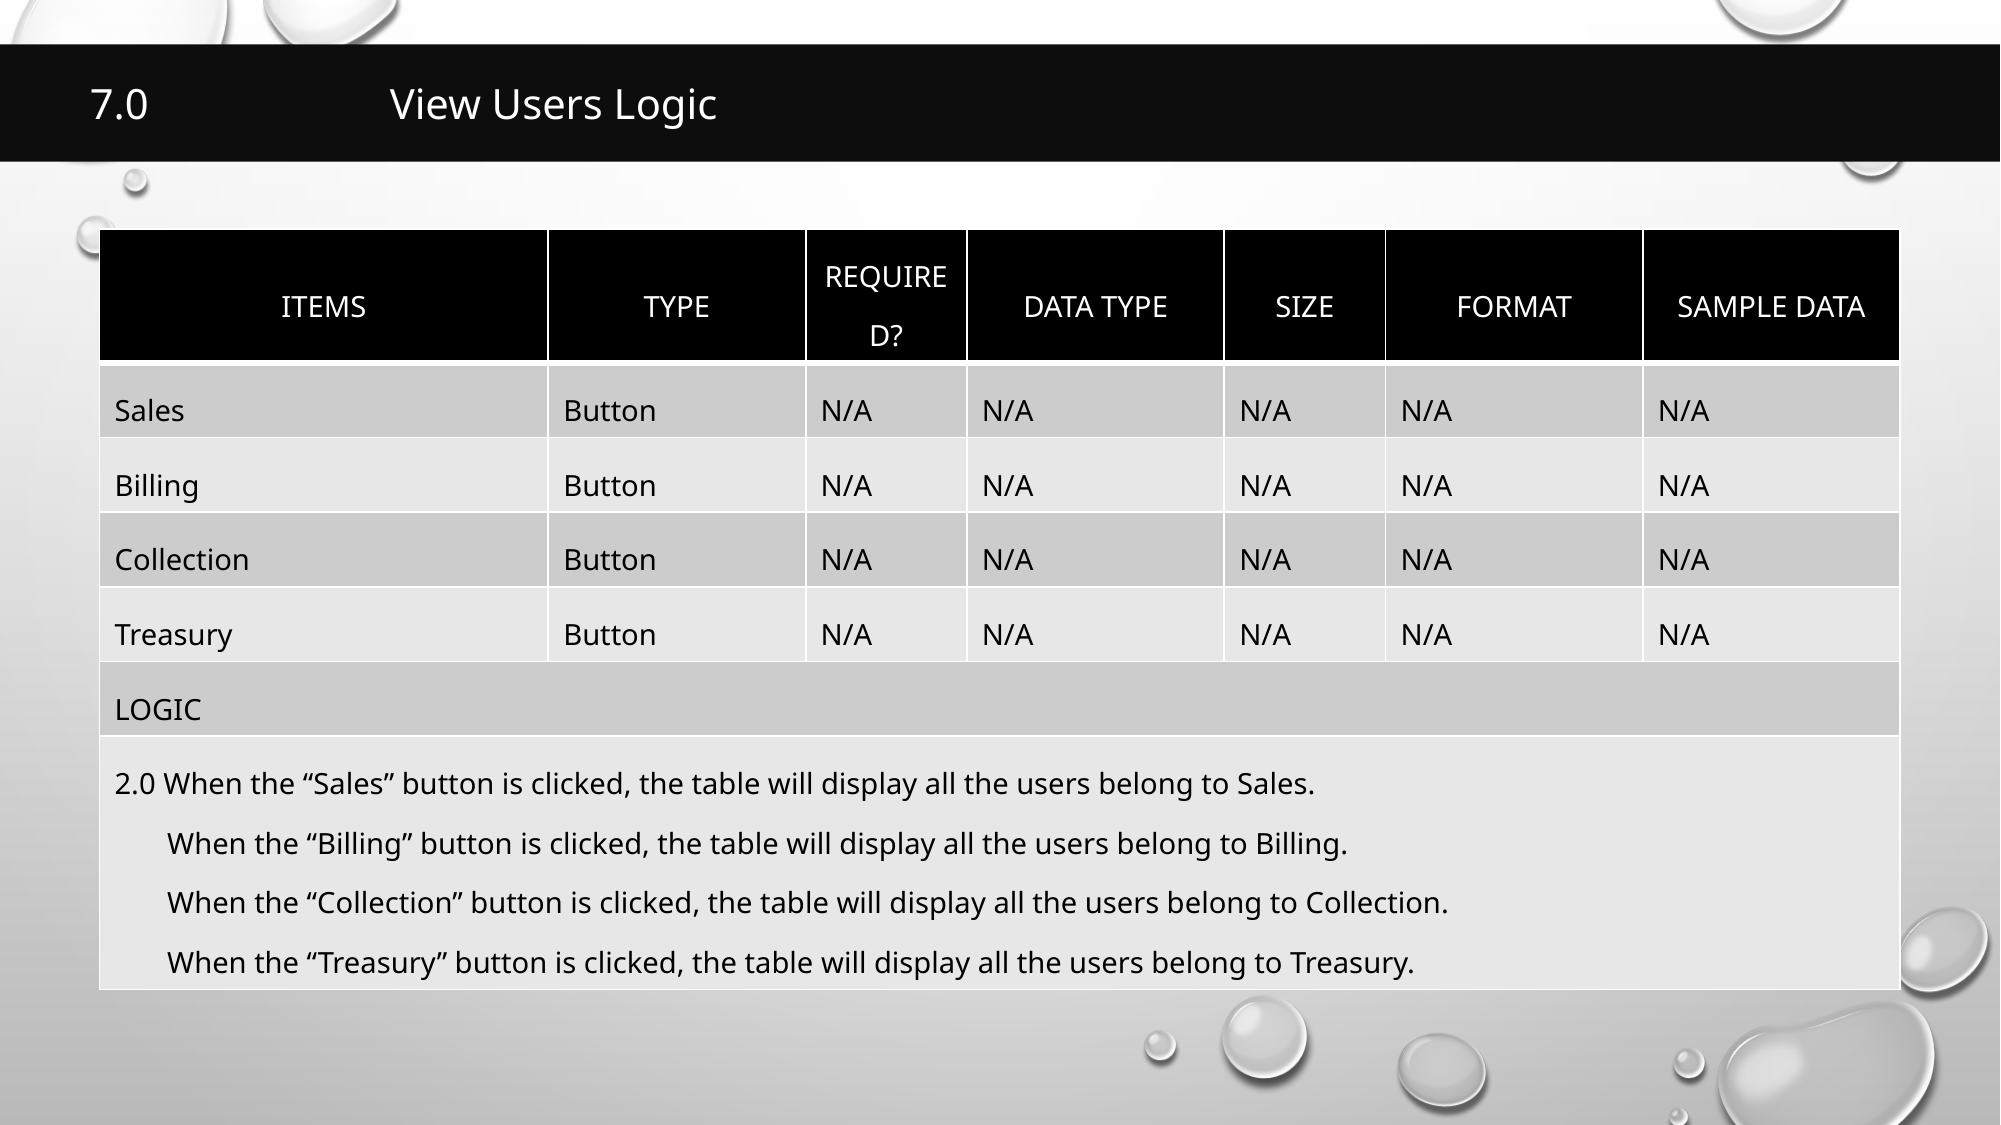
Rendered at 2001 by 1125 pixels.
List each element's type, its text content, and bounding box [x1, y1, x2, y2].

table_cell N/A [807, 438, 966, 511]
table_cell N/A [807, 366, 966, 437]
table_cell N/A [1386, 366, 1642, 437]
table_cell Button [549, 513, 805, 586]
table_header DATA TYPE [968, 230, 1223, 360]
table_cell N/A [1644, 588, 1899, 661]
table_cell N/A [1225, 588, 1385, 661]
table_cell Button [549, 366, 805, 437]
table_cell N/A [1644, 513, 1899, 586]
table_cell N/A [1225, 438, 1385, 511]
table_cell N/A [1225, 366, 1385, 437]
table_cell N/A [807, 588, 966, 661]
table_cell N/A [968, 588, 1223, 661]
table_cell Billing [100, 438, 547, 511]
text_box 7.0 View Users Logic [0, 43, 2000, 163]
table_cell N/A [968, 438, 1223, 511]
table_header REQUIRED? [807, 230, 966, 360]
table_header FORMAT [1386, 230, 1642, 360]
picture [0, 163, 2000, 1125]
table_cell N/A [1644, 438, 1899, 511]
table_cell N/A [968, 513, 1223, 586]
table_header TYPE [549, 230, 805, 360]
table_header ITEMS [100, 230, 547, 360]
table_cell Treasury [100, 588, 547, 661]
table_cell Button [549, 438, 805, 511]
table_header SIZE [1225, 230, 1385, 360]
table_cell N/A [1386, 588, 1642, 661]
table_cell N/A [1644, 366, 1899, 437]
table_cell N/A [1386, 513, 1642, 586]
table_cell N/A [968, 366, 1223, 437]
table_cell N/A [1225, 513, 1385, 586]
table_header SAMPLE DATA [1644, 230, 1899, 360]
table_cell Collection [100, 513, 547, 586]
table_cell LOGIC [100, 662, 1899, 735]
table_cell N/A [807, 513, 966, 586]
table_cell Button [549, 588, 805, 661]
table_cell 2.0 When the “Sales” button is clicked, the table will display all the users belong to Sales. When the “Billing” button is clicked, the table will display all the users belong to Billing. When the “Collection” button is clicked, the table will display all the users belong to Collection. When the “Treasury” button is clicked, the table will display all the users belong to Treasury. [100, 737, 1899, 989]
table_cell N/A [1386, 438, 1642, 511]
table_cell Sales [100, 366, 547, 437]
picture [0, 0, 2000, 43]
